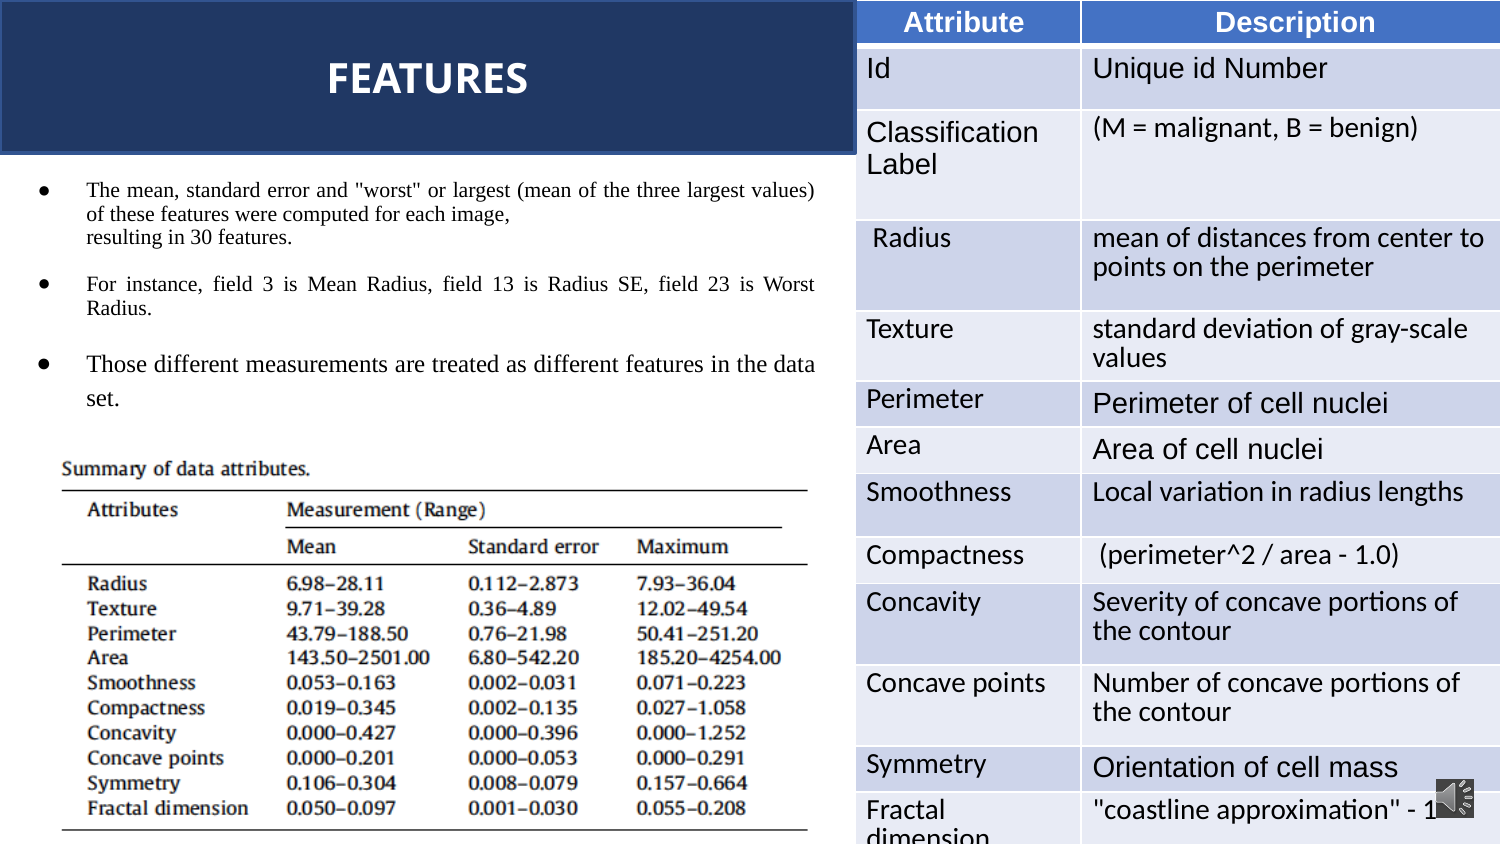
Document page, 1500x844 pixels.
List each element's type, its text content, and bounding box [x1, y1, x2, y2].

table_cell Severity of concave portions of the contour [1082, 584, 1500, 664]
table_header Description [1082, 1, 1500, 43]
table_cell Concave points [856, 666, 1080, 745]
table_cell Perimeter [856, 382, 1080, 426]
table_cell Concavity [856, 584, 1080, 664]
table_cell Compactness [856, 538, 1080, 583]
table_cell Fractal dimension [856, 793, 1080, 844]
table_cell Unique id Number [1082, 49, 1500, 109]
table_cell Symmetry [856, 747, 1080, 791]
table_cell Smoothness [856, 474, 1080, 536]
subtitle The mean, standard error and "worst" or largest (mean of the three largest values) of these features were computed for each image, resulting in 30 features. For instance, field 3 is Mean Radius, field 13 is Radius SE, field 23 is Worst Radius. Those different measurements are treated as different features in the data set. [0, 173, 828, 551]
table_cell Local variation in radius lengths [1082, 474, 1500, 536]
picture [1434, 778, 1476, 819]
table_cell standard deviation of gray-scale values [1082, 312, 1500, 380]
table_cell Perimeter of cell nuclei [1082, 382, 1500, 426]
table_cell Classification Label [856, 111, 1080, 219]
table_cell Number of concave portions of the contour [1082, 666, 1500, 745]
picture [58, 456, 828, 844]
table_cell Radius [856, 221, 1080, 310]
table_cell mean of distances from center to points on the perimeter [1082, 221, 1500, 310]
table_cell Id [857, 49, 1080, 109]
table_cell Area [856, 428, 1080, 473]
table_header Attribute [857, 1, 1080, 43]
table_cell Texture [856, 312, 1080, 380]
table_cell Area of cell nuclei [1082, 428, 1500, 473]
table_cell (perimeter^2 / area - 1.0) [1082, 538, 1500, 583]
text_box FEATURES [0, 0, 857, 155]
table_cell "coastline approximation" - 1 [1082, 793, 1500, 844]
table_cell (M = malignant, B = benign) [1082, 111, 1500, 219]
table_cell Orientation of cell mass [1082, 747, 1500, 791]
